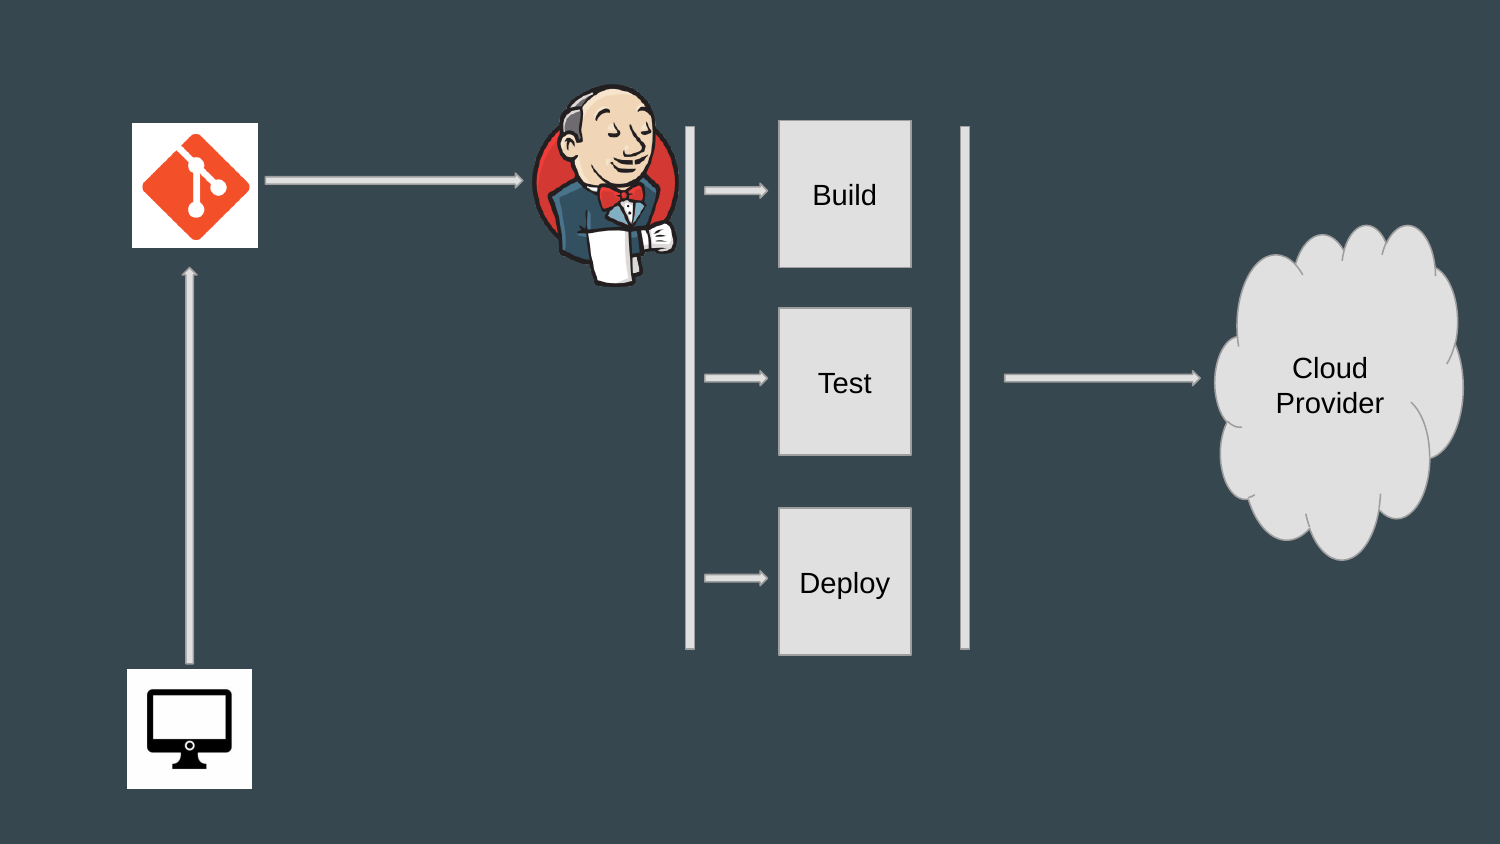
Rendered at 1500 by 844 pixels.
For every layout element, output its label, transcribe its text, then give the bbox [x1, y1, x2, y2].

text_box [704, 570, 768, 586]
picture [531, 84, 679, 288]
text_box [704, 183, 768, 199]
text_box [182, 267, 198, 664]
text_box Deploy [778, 508, 911, 655]
picture [132, 123, 258, 249]
text_box [265, 173, 523, 188]
text_box [685, 126, 695, 649]
text_box [960, 126, 970, 649]
text_box Test [778, 308, 911, 456]
picture [127, 668, 253, 789]
text_box Cloud Provider [1214, 225, 1464, 561]
text_box [1004, 370, 1201, 386]
text_box [704, 370, 768, 386]
text_box Build [778, 120, 911, 268]
